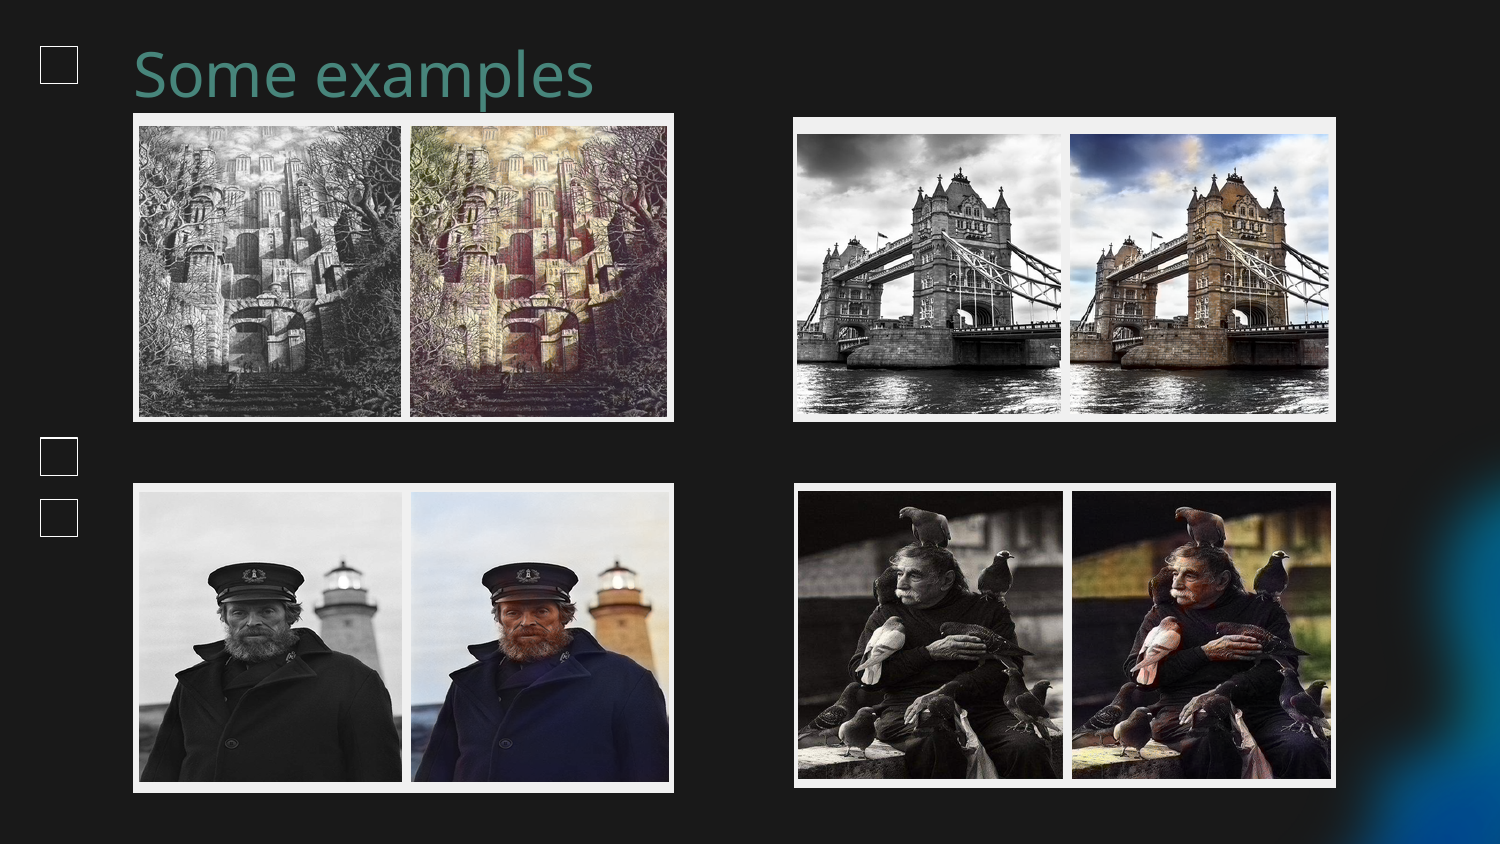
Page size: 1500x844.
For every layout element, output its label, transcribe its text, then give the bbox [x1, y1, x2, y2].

picture [792, 117, 1500, 844]
picture [132, 113, 674, 423]
picture [132, 482, 674, 793]
title Some examples [118, 20, 1382, 127]
